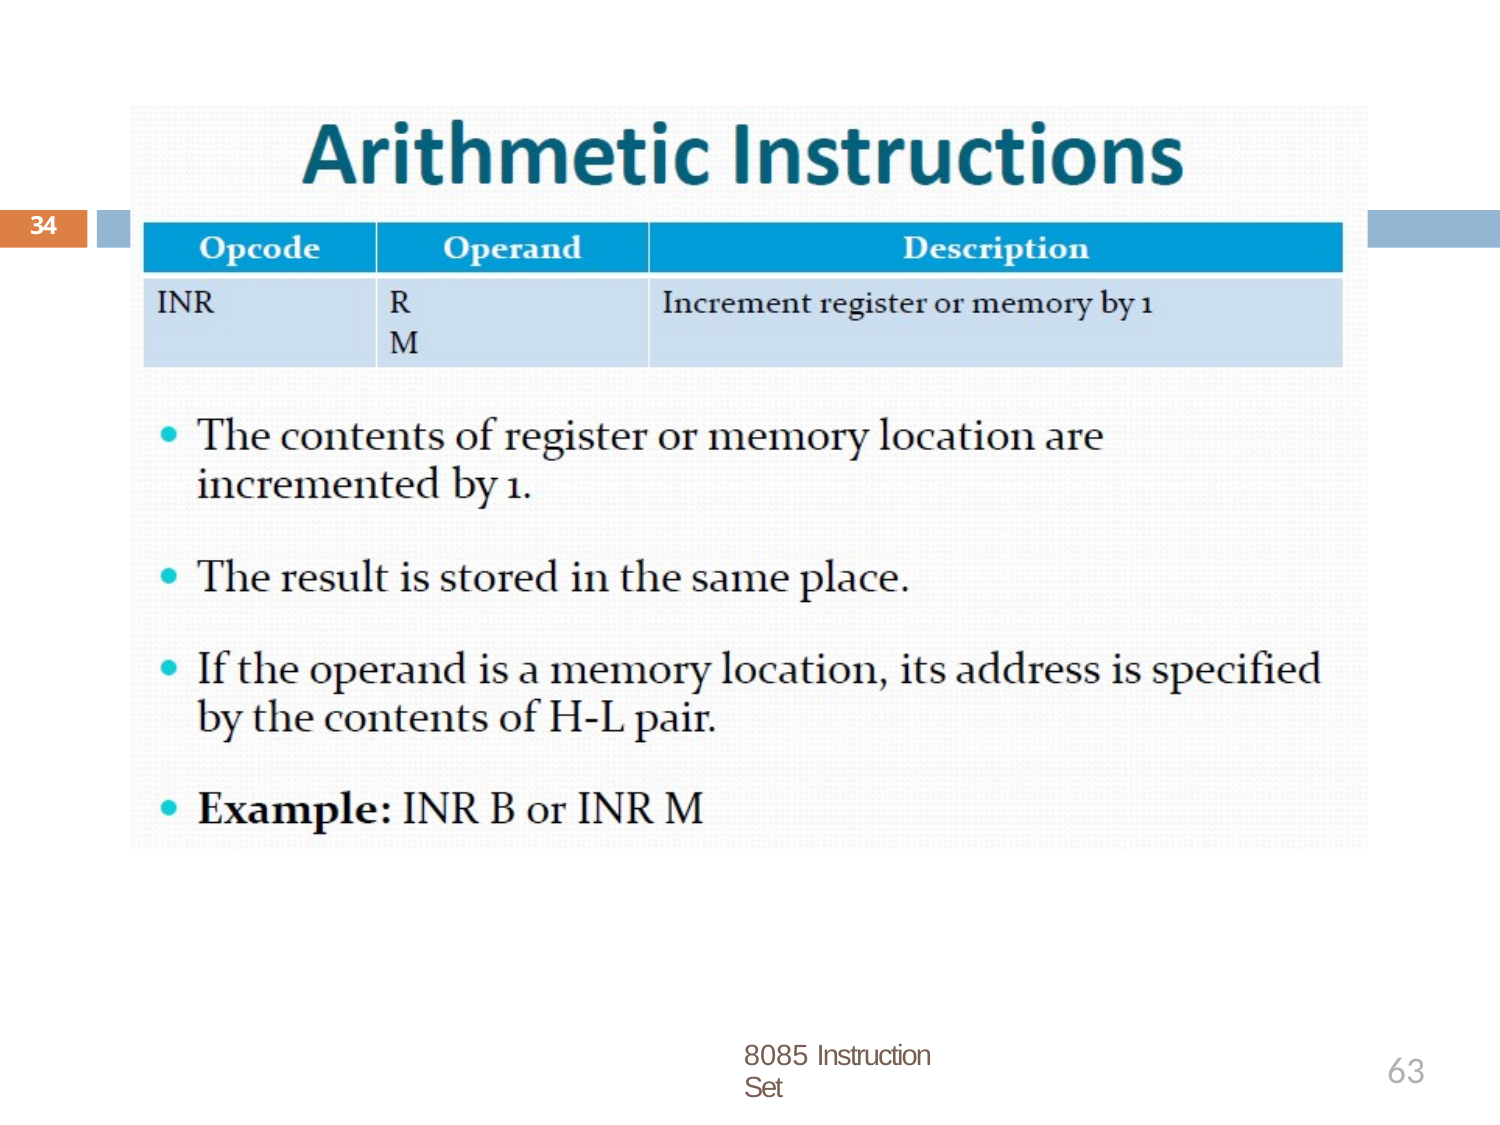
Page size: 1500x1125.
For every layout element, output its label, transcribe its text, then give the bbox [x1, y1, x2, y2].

text_box 34 [28, 207, 59, 240]
text_box 8085 Instruction Set [741, 1037, 977, 1104]
slide_number 63 [1080, 1046, 1425, 1103]
text_box [130, 106, 1368, 850]
